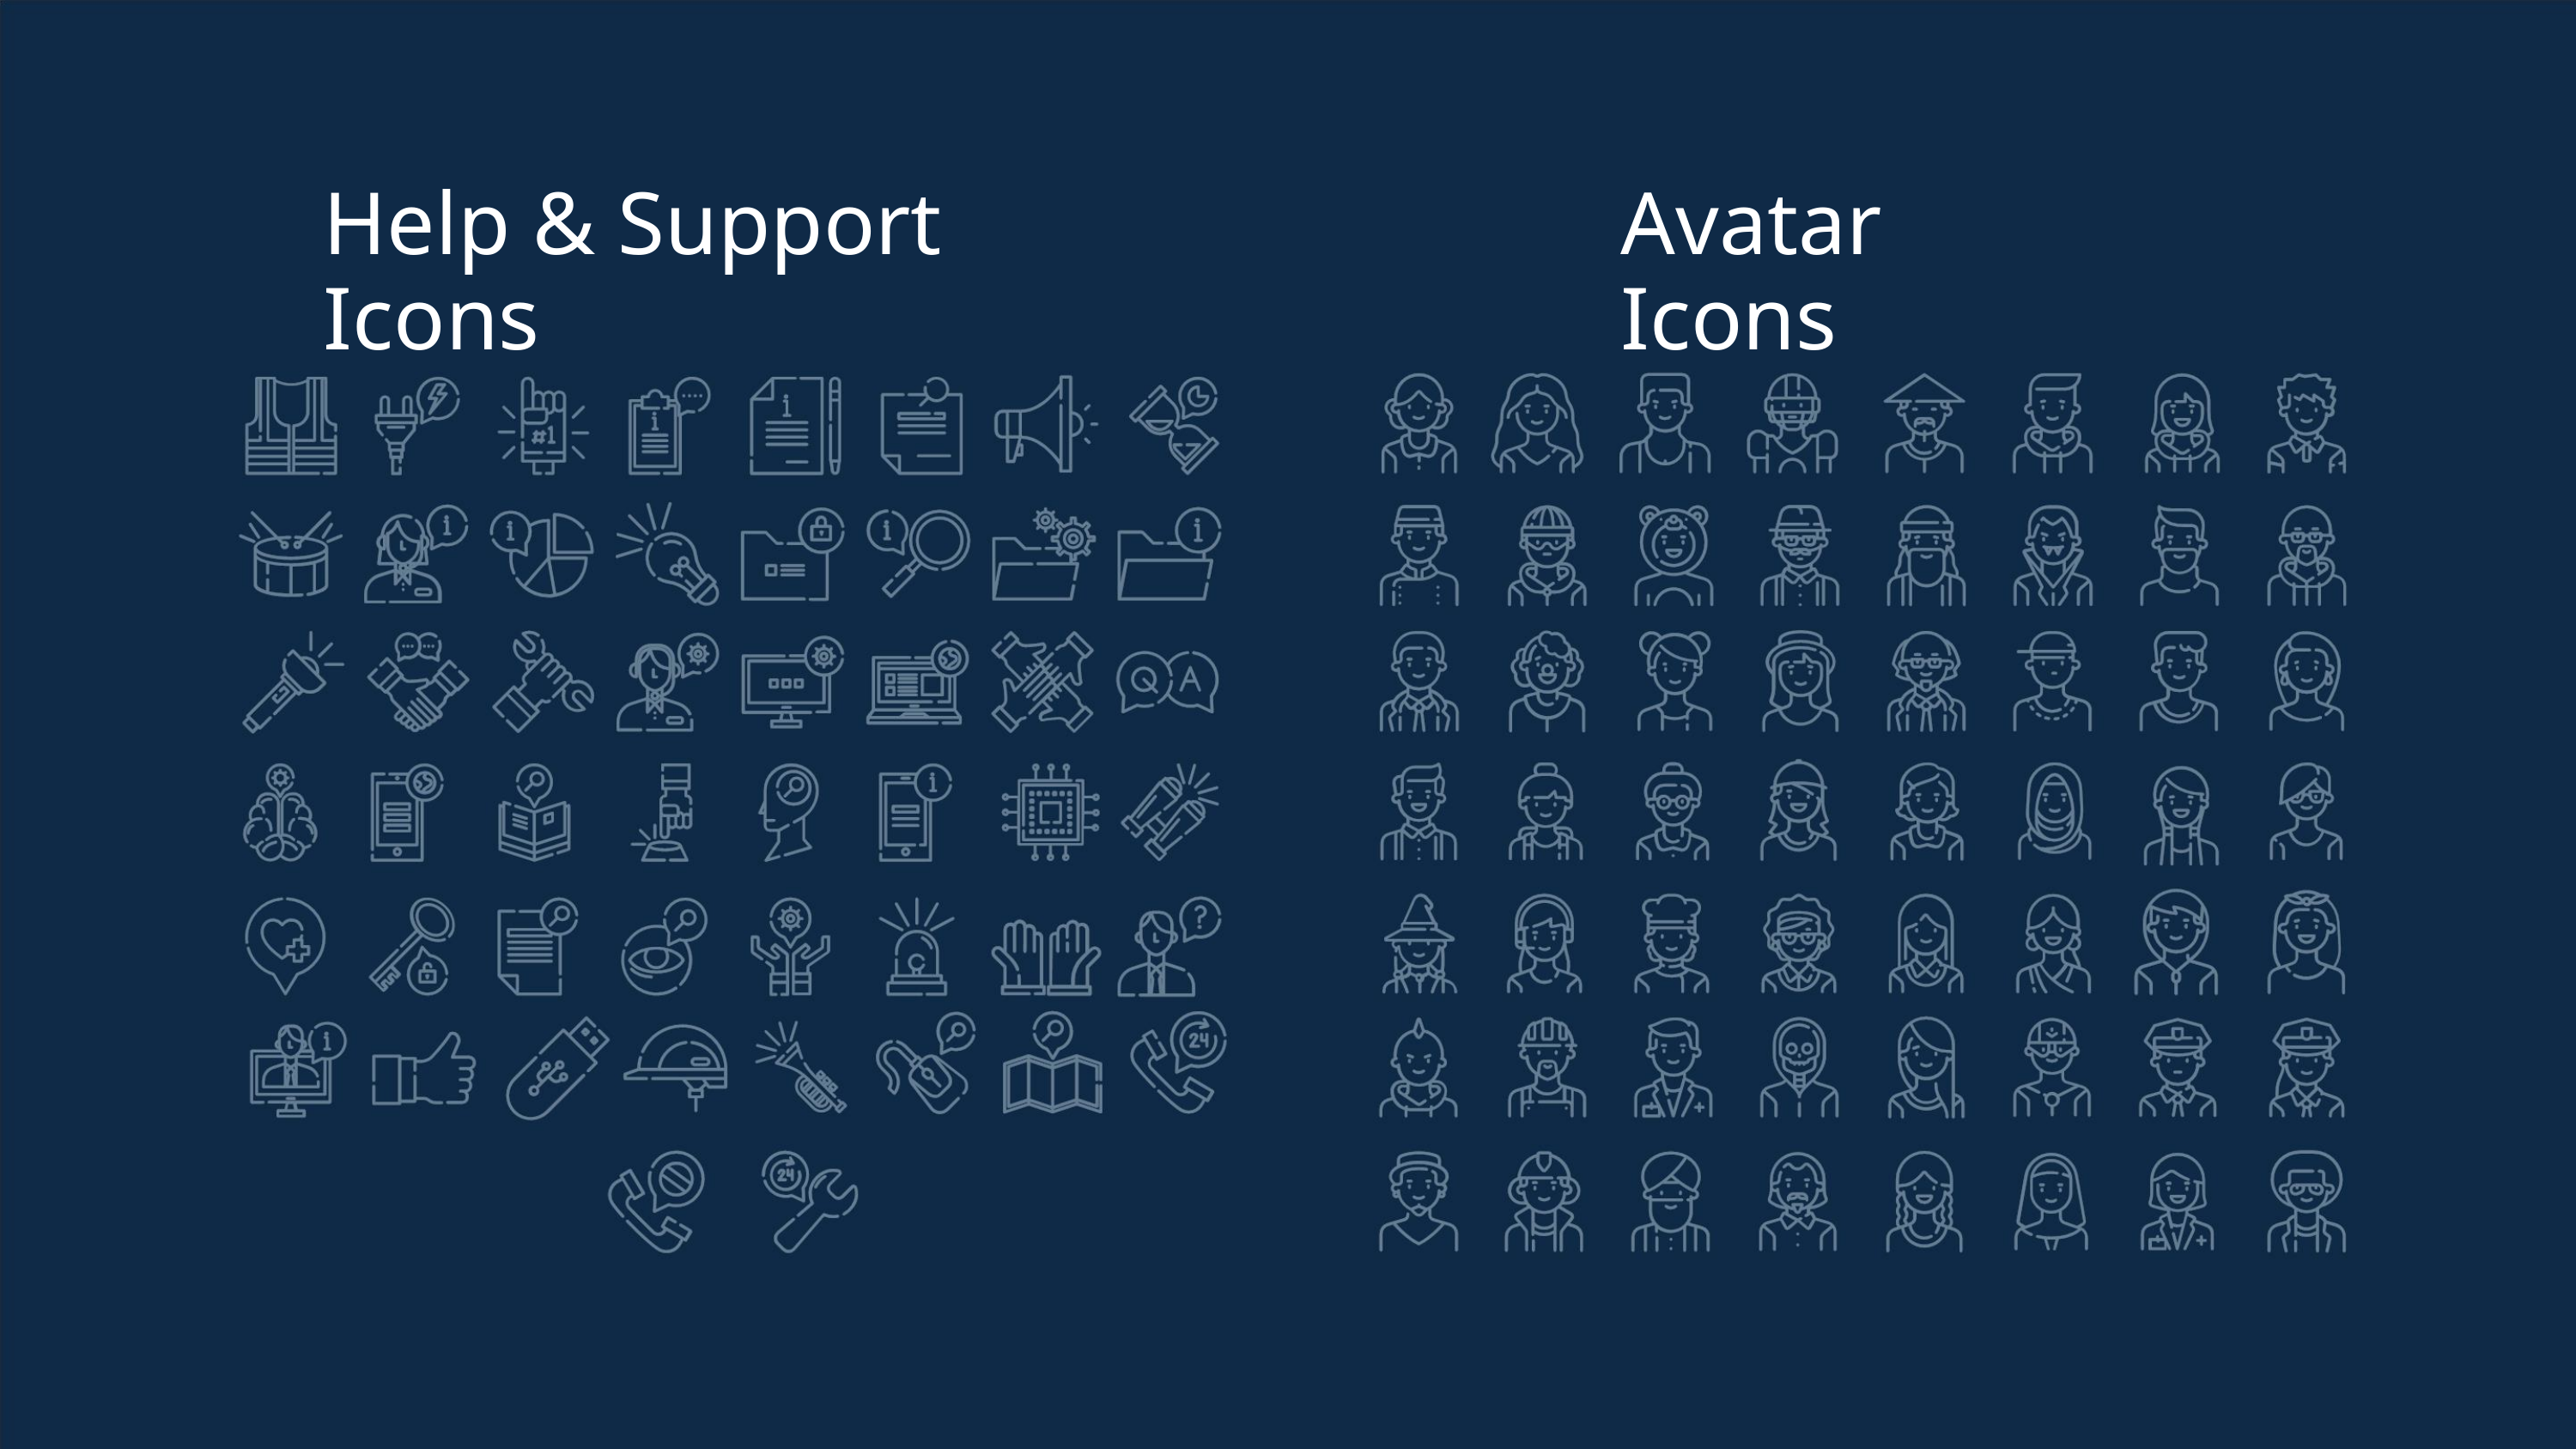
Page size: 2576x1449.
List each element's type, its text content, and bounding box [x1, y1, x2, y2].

text_box Avatar Icons [1620, 175, 2120, 367]
text_box [0, 0, 2576, 1449]
text_box Help & Support Icons [323, 175, 1157, 367]
